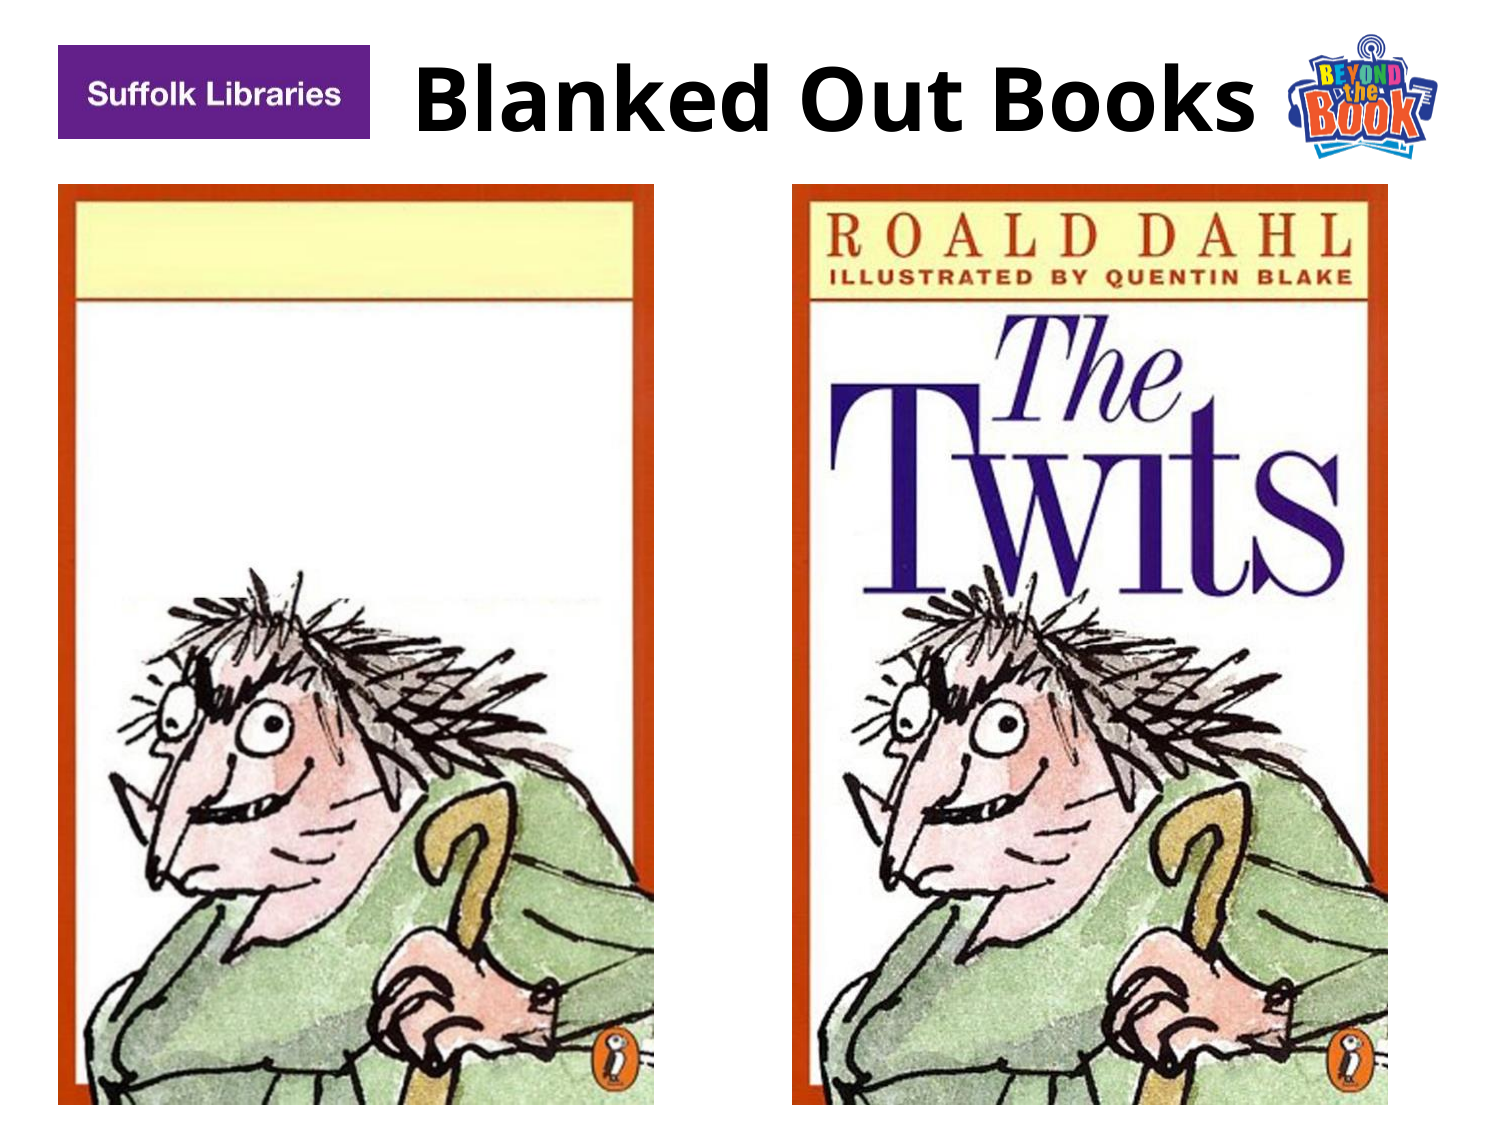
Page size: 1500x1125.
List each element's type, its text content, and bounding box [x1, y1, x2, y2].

picture [58, 45, 370, 139]
picture [58, 184, 654, 1105]
text_box Blanked Out Books [354, 25, 1268, 159]
picture [792, 14, 1460, 1105]
